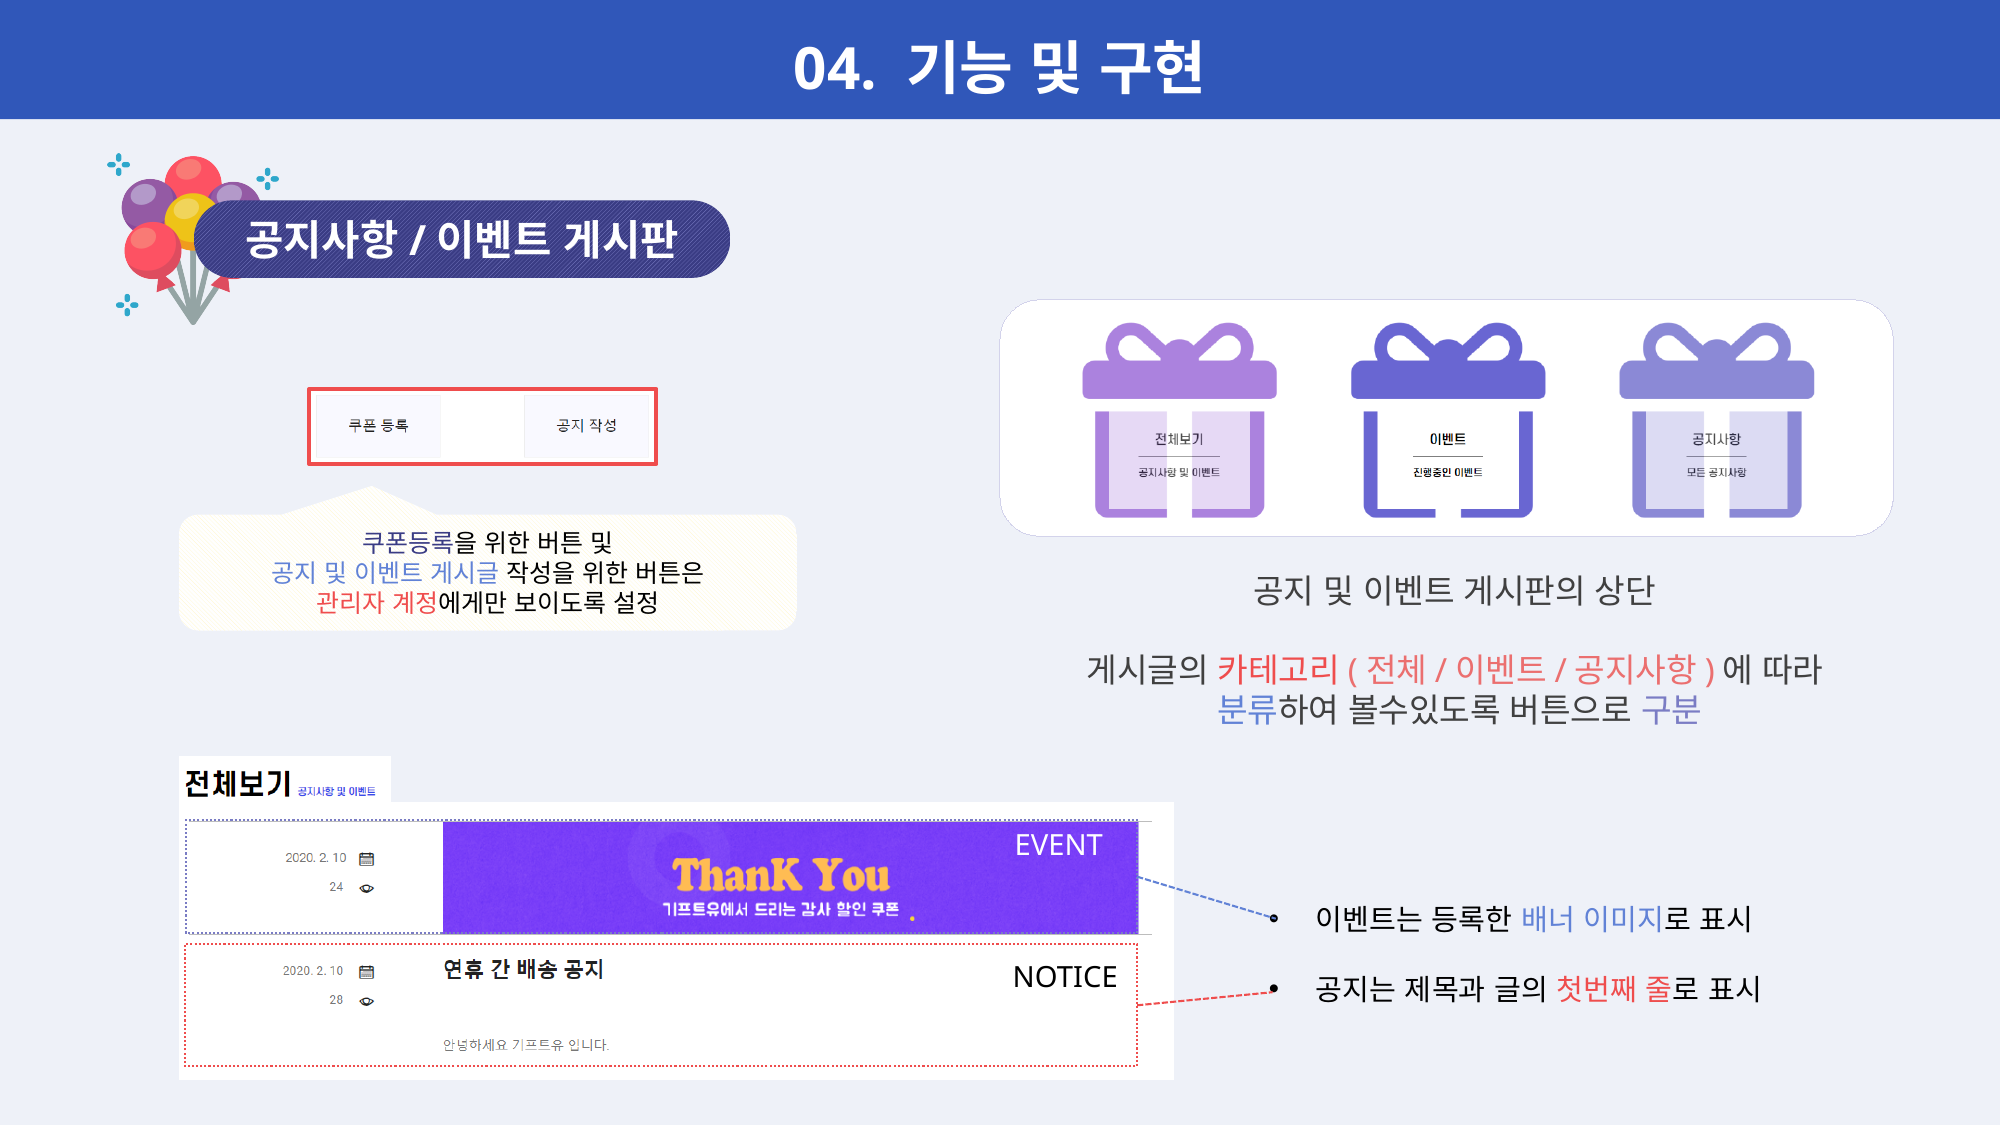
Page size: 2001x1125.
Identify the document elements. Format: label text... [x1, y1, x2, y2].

text_box 쿠폰등록을 위한 버튼 및 공지 및 이벤트 게시글 작성을 위한 버튼은 관리자 계정에게만 보이도록 설정 [178, 485, 797, 631]
picture [107, 153, 279, 325]
picture [311, 391, 655, 463]
picture [999, 299, 1894, 537]
text_box 공지 및 이벤트 게시판의 상단 게시글의 카테고리(전체/이벤트/공지사항)에 따라 분류하여 볼수있도록 버튼으로 구분 [1066, 562, 1854, 737]
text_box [1137, 876, 1276, 919]
text_box 공지사항/이벤트 게시판 [279, 199, 732, 279]
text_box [1137, 992, 1273, 1006]
text_box 04. 기능 및 구현 [753, 23, 1247, 109]
picture [179, 756, 1174, 1080]
text_box [0, 0, 2000, 120]
text_box 이벤트는 등록한 배너 이미지로 표시 공지는 제목과 글의 첫번째 줄로 표시 [1254, 894, 1823, 1014]
